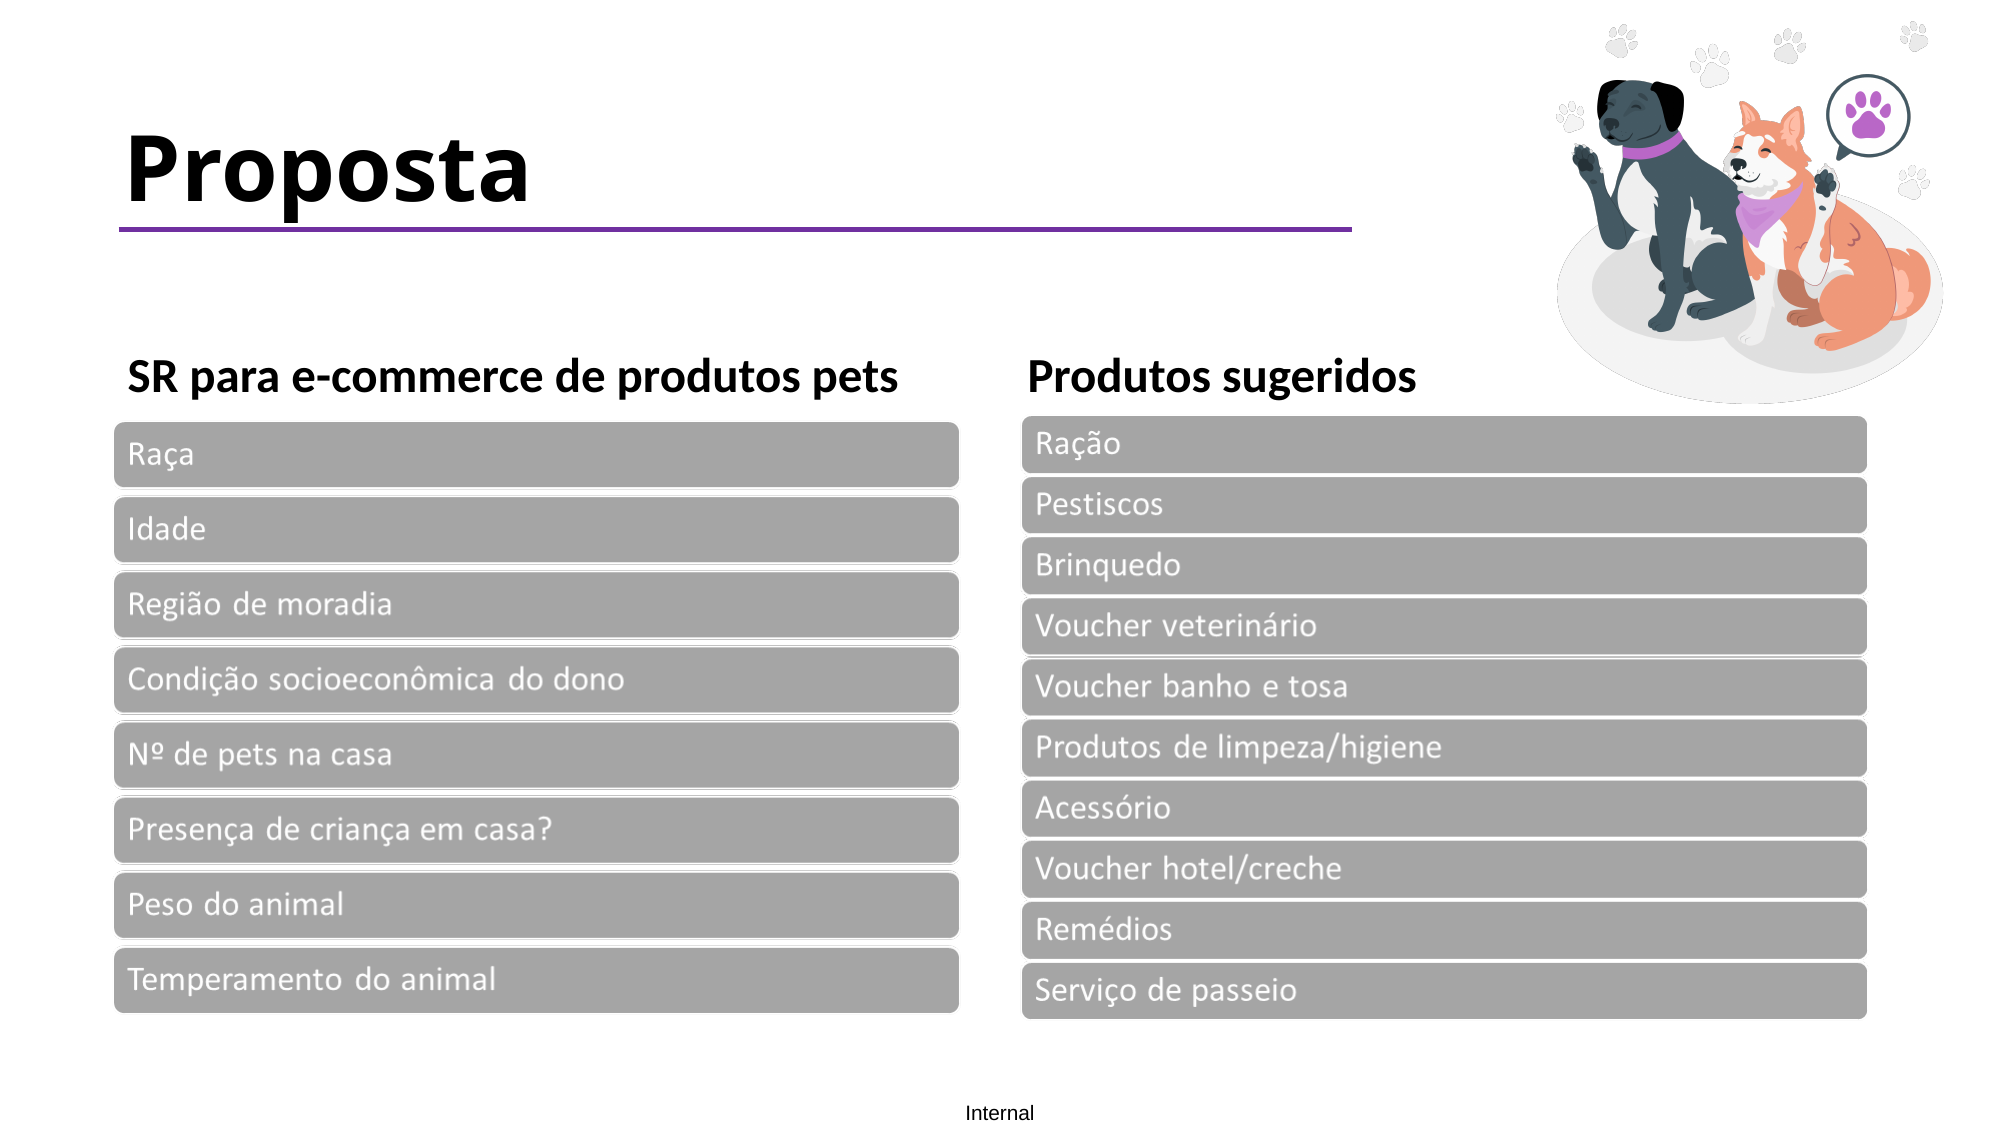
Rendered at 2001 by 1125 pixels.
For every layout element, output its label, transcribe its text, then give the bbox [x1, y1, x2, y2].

title Proposta [108, 62, 1543, 281]
list SR para e-commerce de produtos pets [112, 343, 959, 410]
list Produtos sugeridos [1012, 343, 1543, 410]
picture [106, 0, 1957, 1031]
